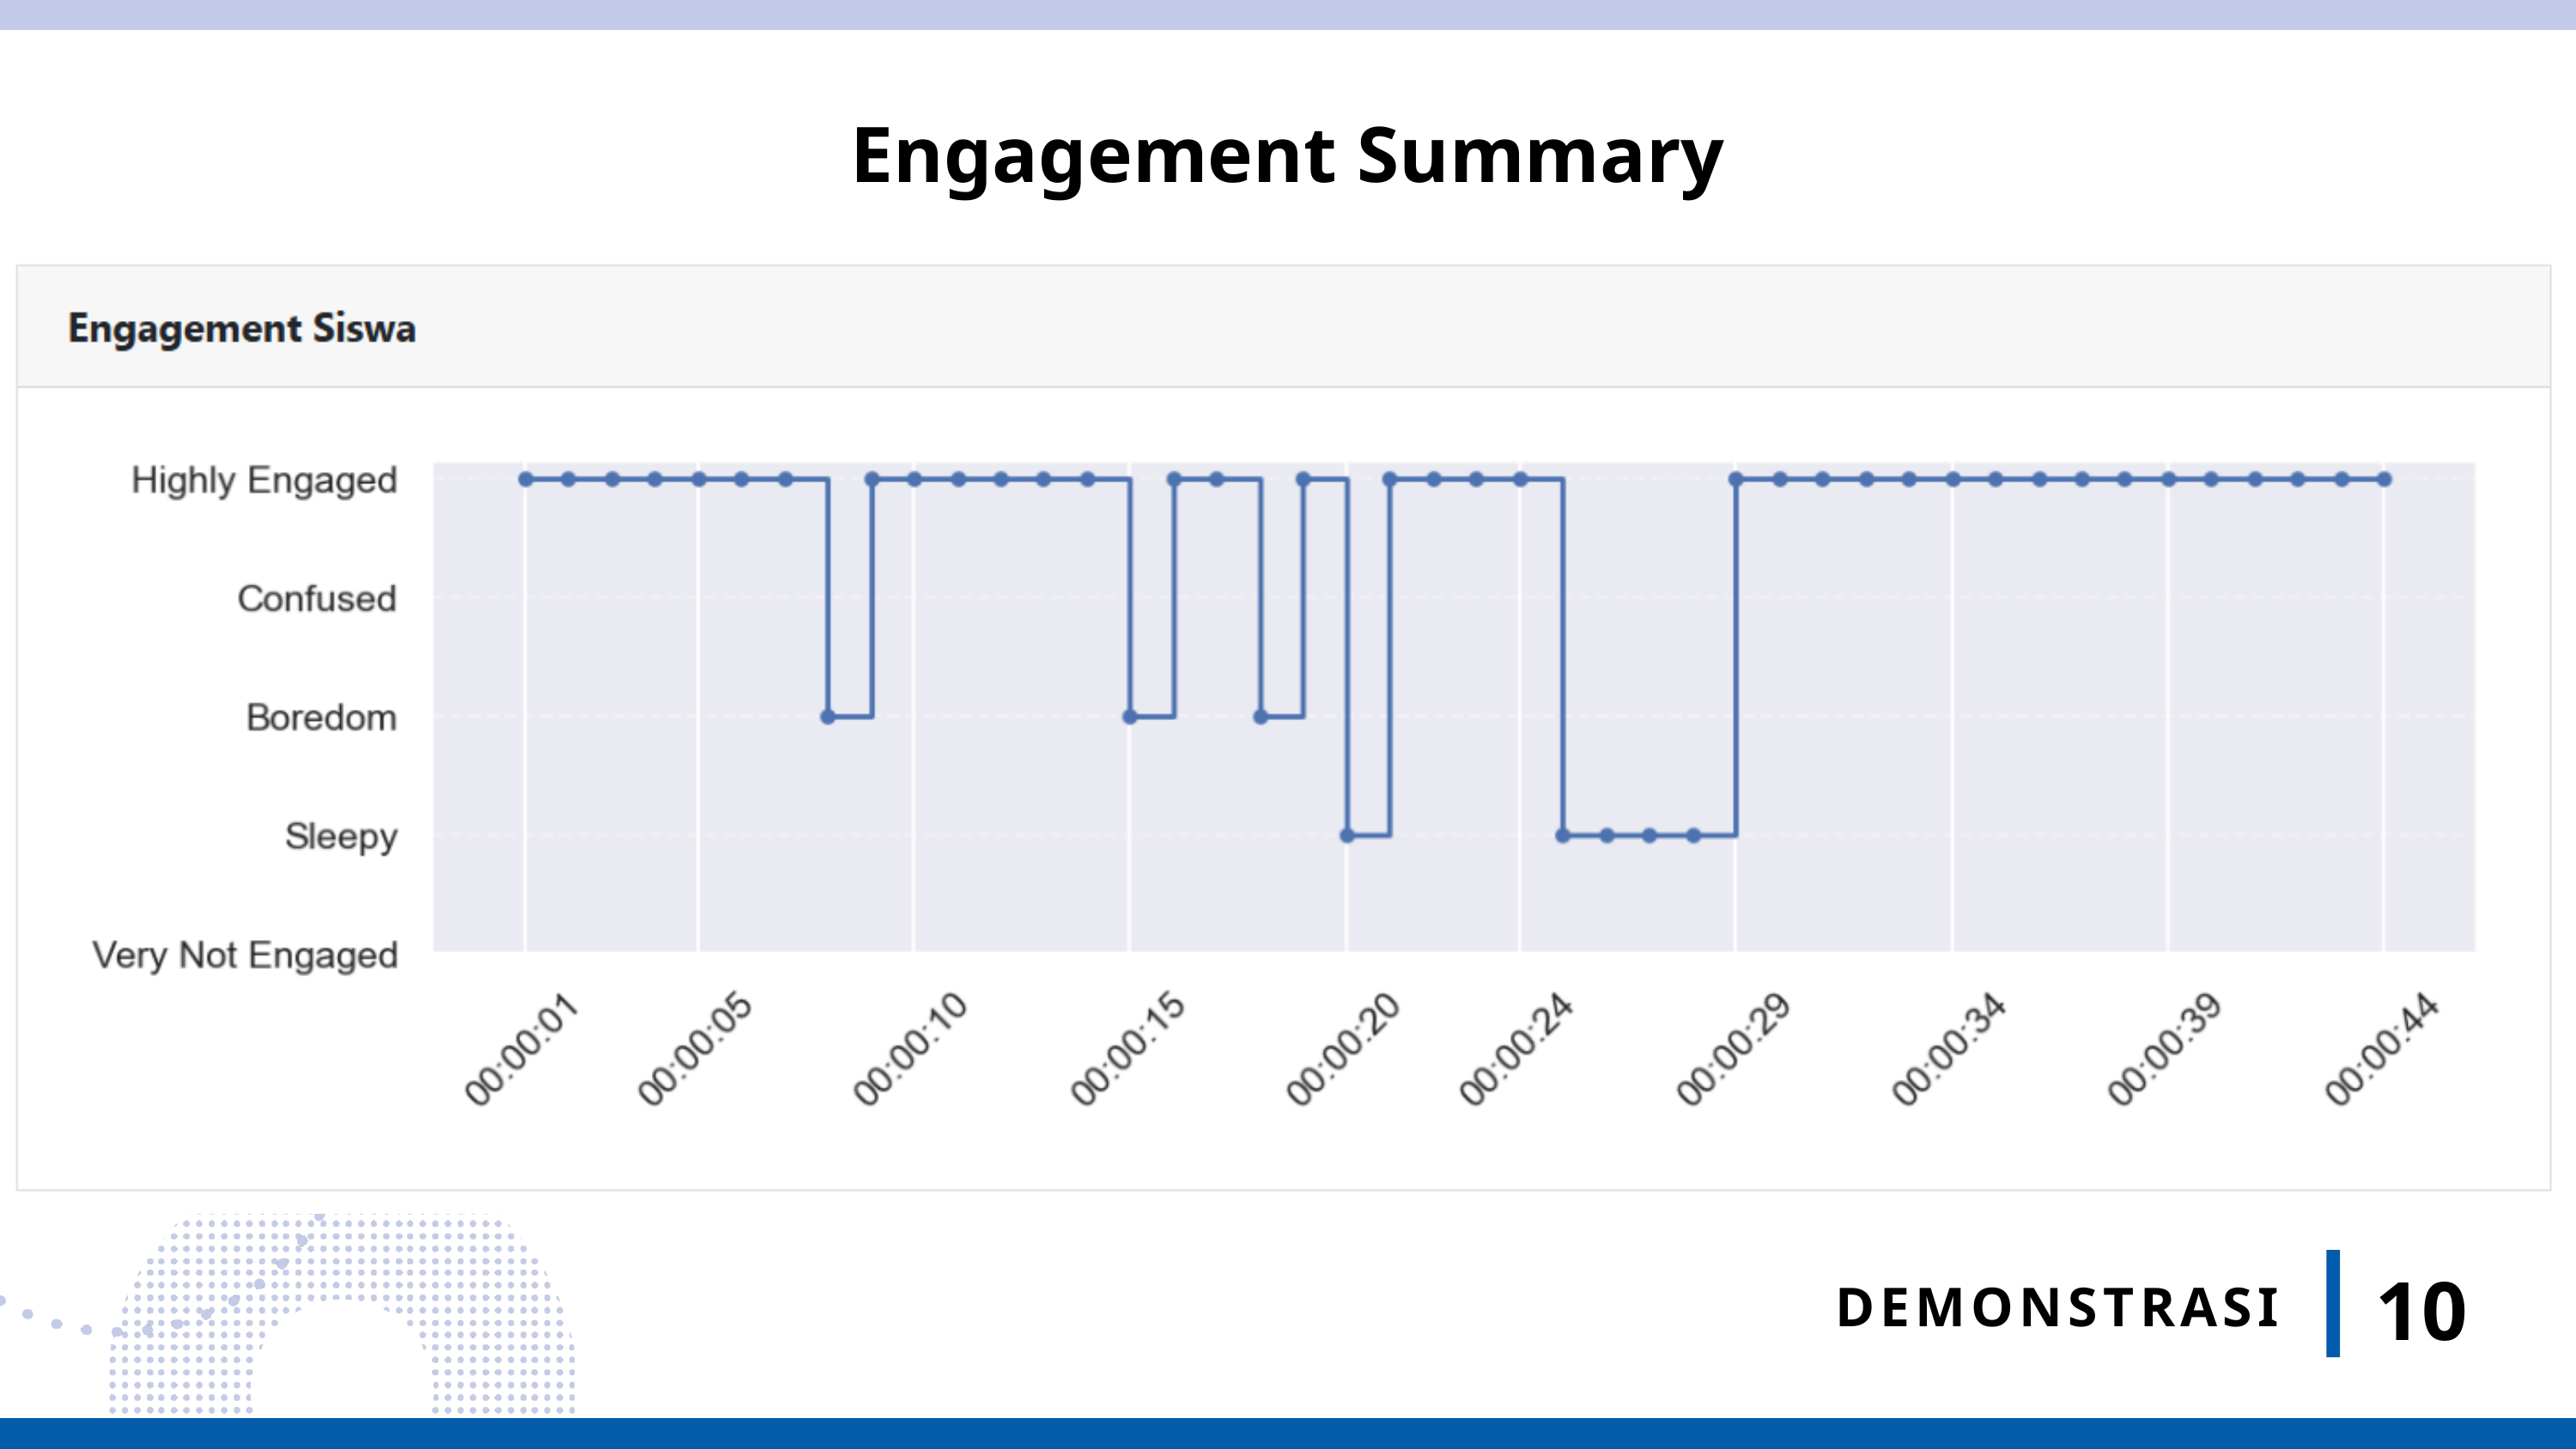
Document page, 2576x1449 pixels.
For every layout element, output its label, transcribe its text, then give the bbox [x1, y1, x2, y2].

text_box [0, 1214, 355, 1337]
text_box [0, 0, 2576, 31]
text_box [0, 1418, 2576, 1449]
text_box [109, 1214, 575, 1417]
text_box 10 [2333, 1244, 2468, 1357]
text_box DEMONSTRASI [1428, 1262, 2280, 1337]
text_box [0, 232, 2576, 1214]
text_box Engagement Summary [260, 89, 2316, 198]
